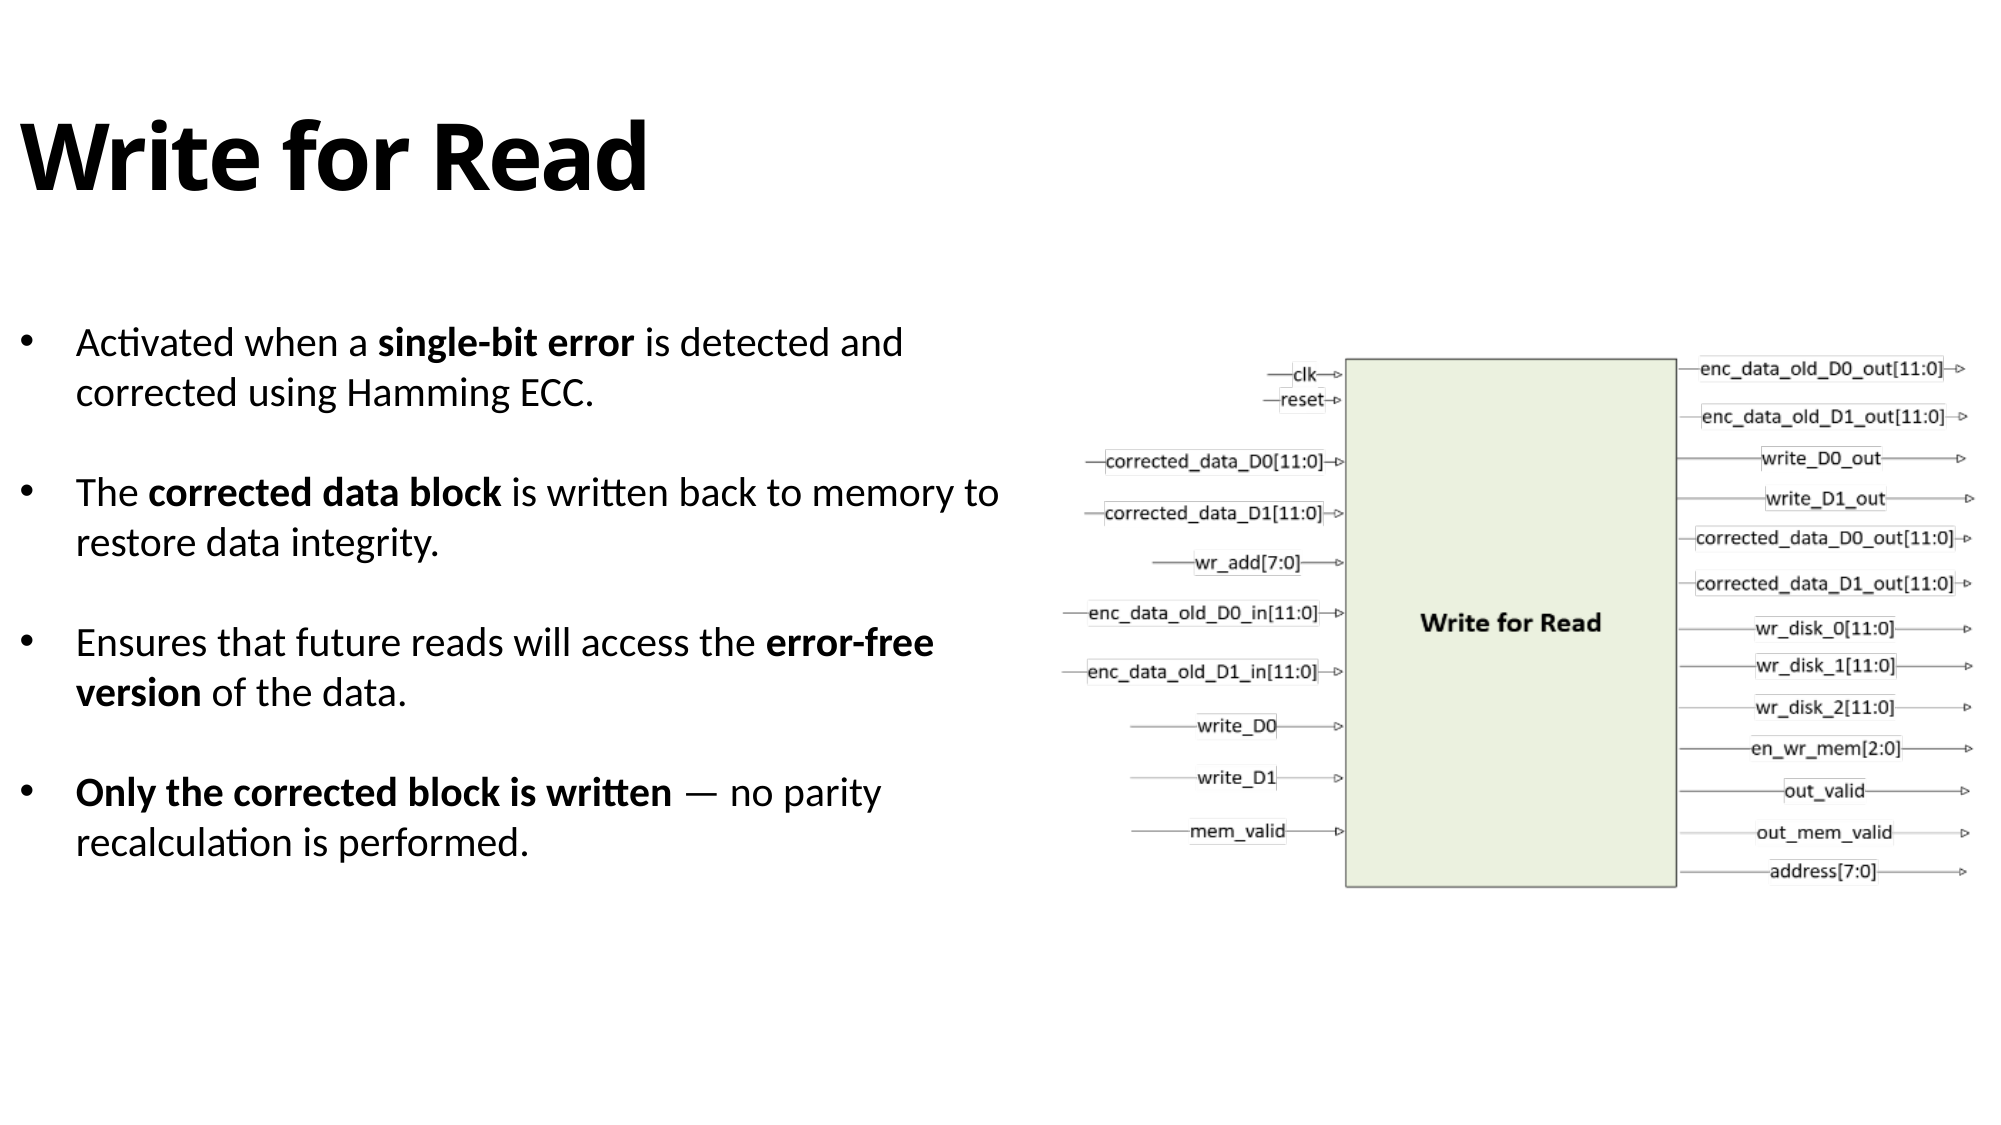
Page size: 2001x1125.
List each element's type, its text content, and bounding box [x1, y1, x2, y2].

text_box Activated when a single-bit error is detected and corrected using Hamming ECC. The corrected data block is written back to memory to restore data integrity. Ensures that future reads will access the error-free version of the data. Only the corrected block is written — no parity recalculation is performed. [19, 314, 1057, 866]
picture [1056, 352, 1981, 891]
text_box Write for Read [19, 93, 1463, 205]
